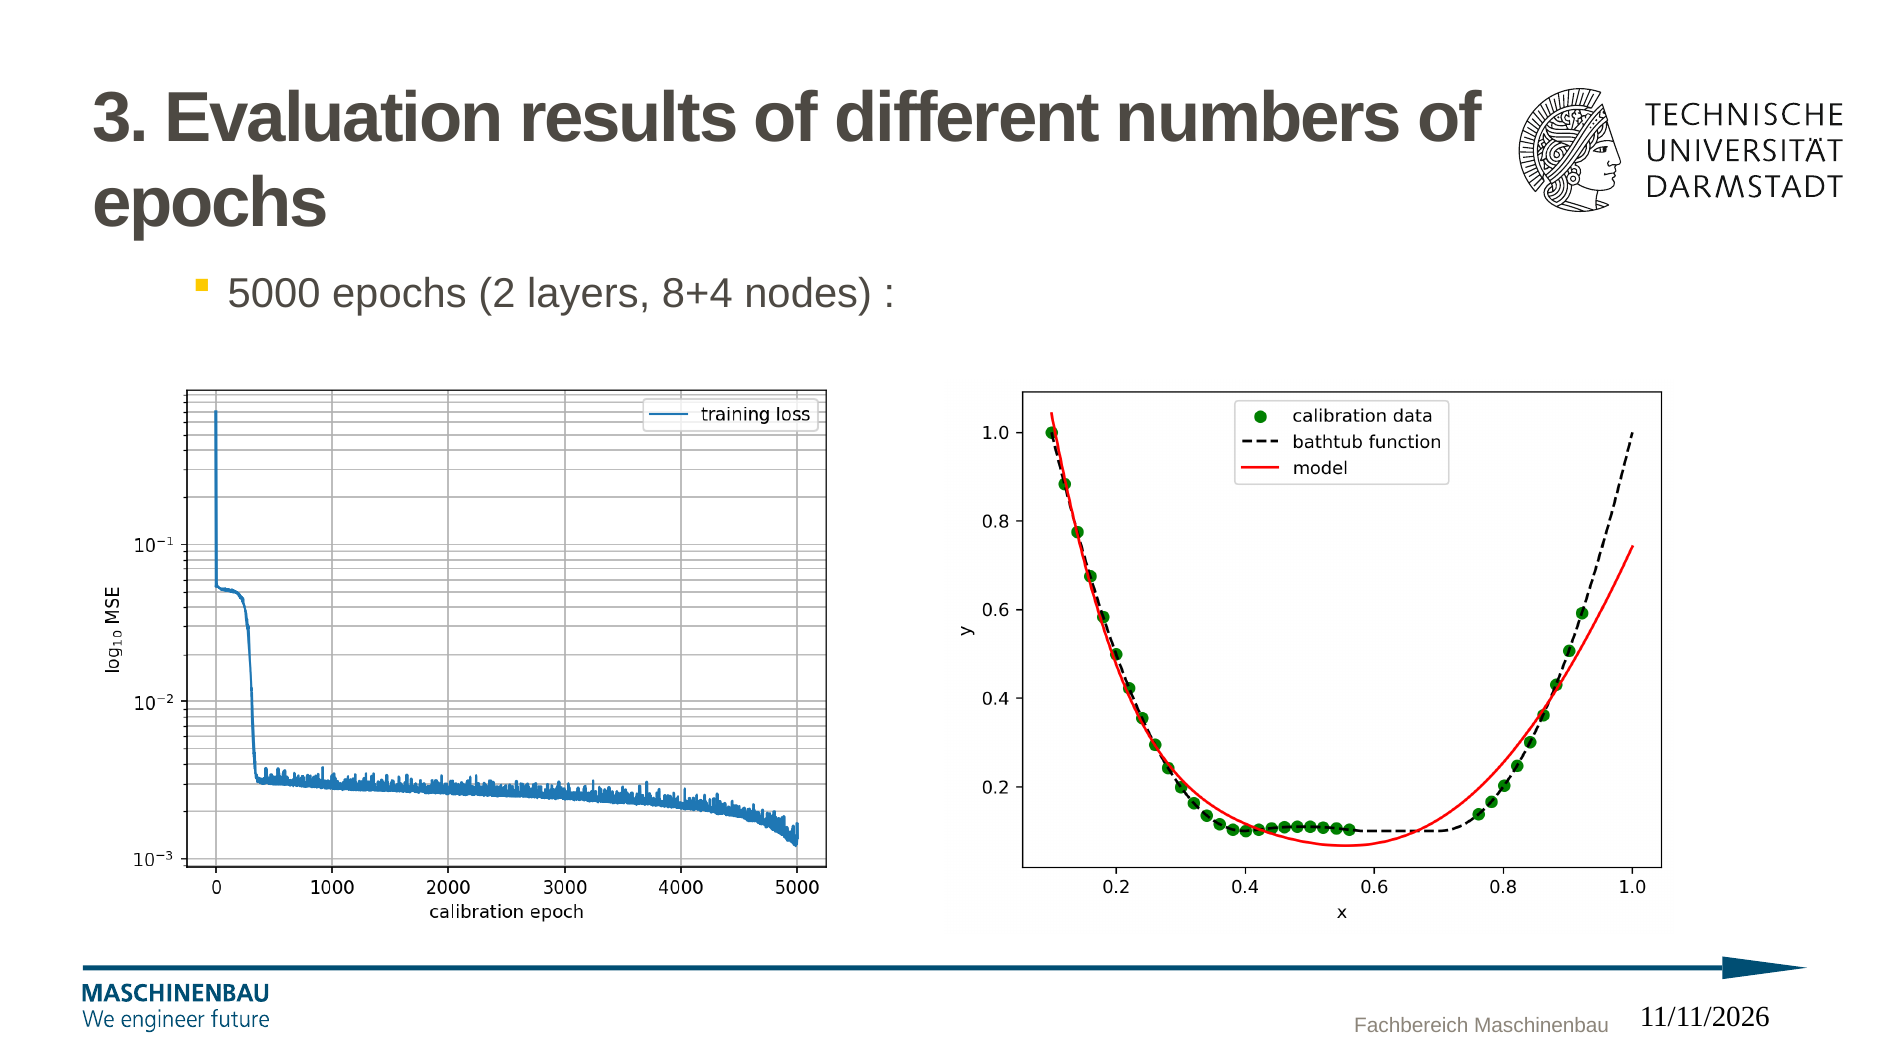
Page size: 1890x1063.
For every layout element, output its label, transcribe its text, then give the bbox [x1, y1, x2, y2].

slide_number [1748, 980, 1808, 1028]
text_box 5000 epochs (2 layers, 8+4 nodes) : [192, 265, 918, 317]
footer Fachbereich Maschinenbau [288, 973, 1639, 1037]
picture [91, 377, 838, 934]
title 3. Evaluation results of different numbers of epochs [92, 70, 1525, 225]
slide_number [1639, 973, 1790, 1033]
picture [944, 379, 1674, 934]
